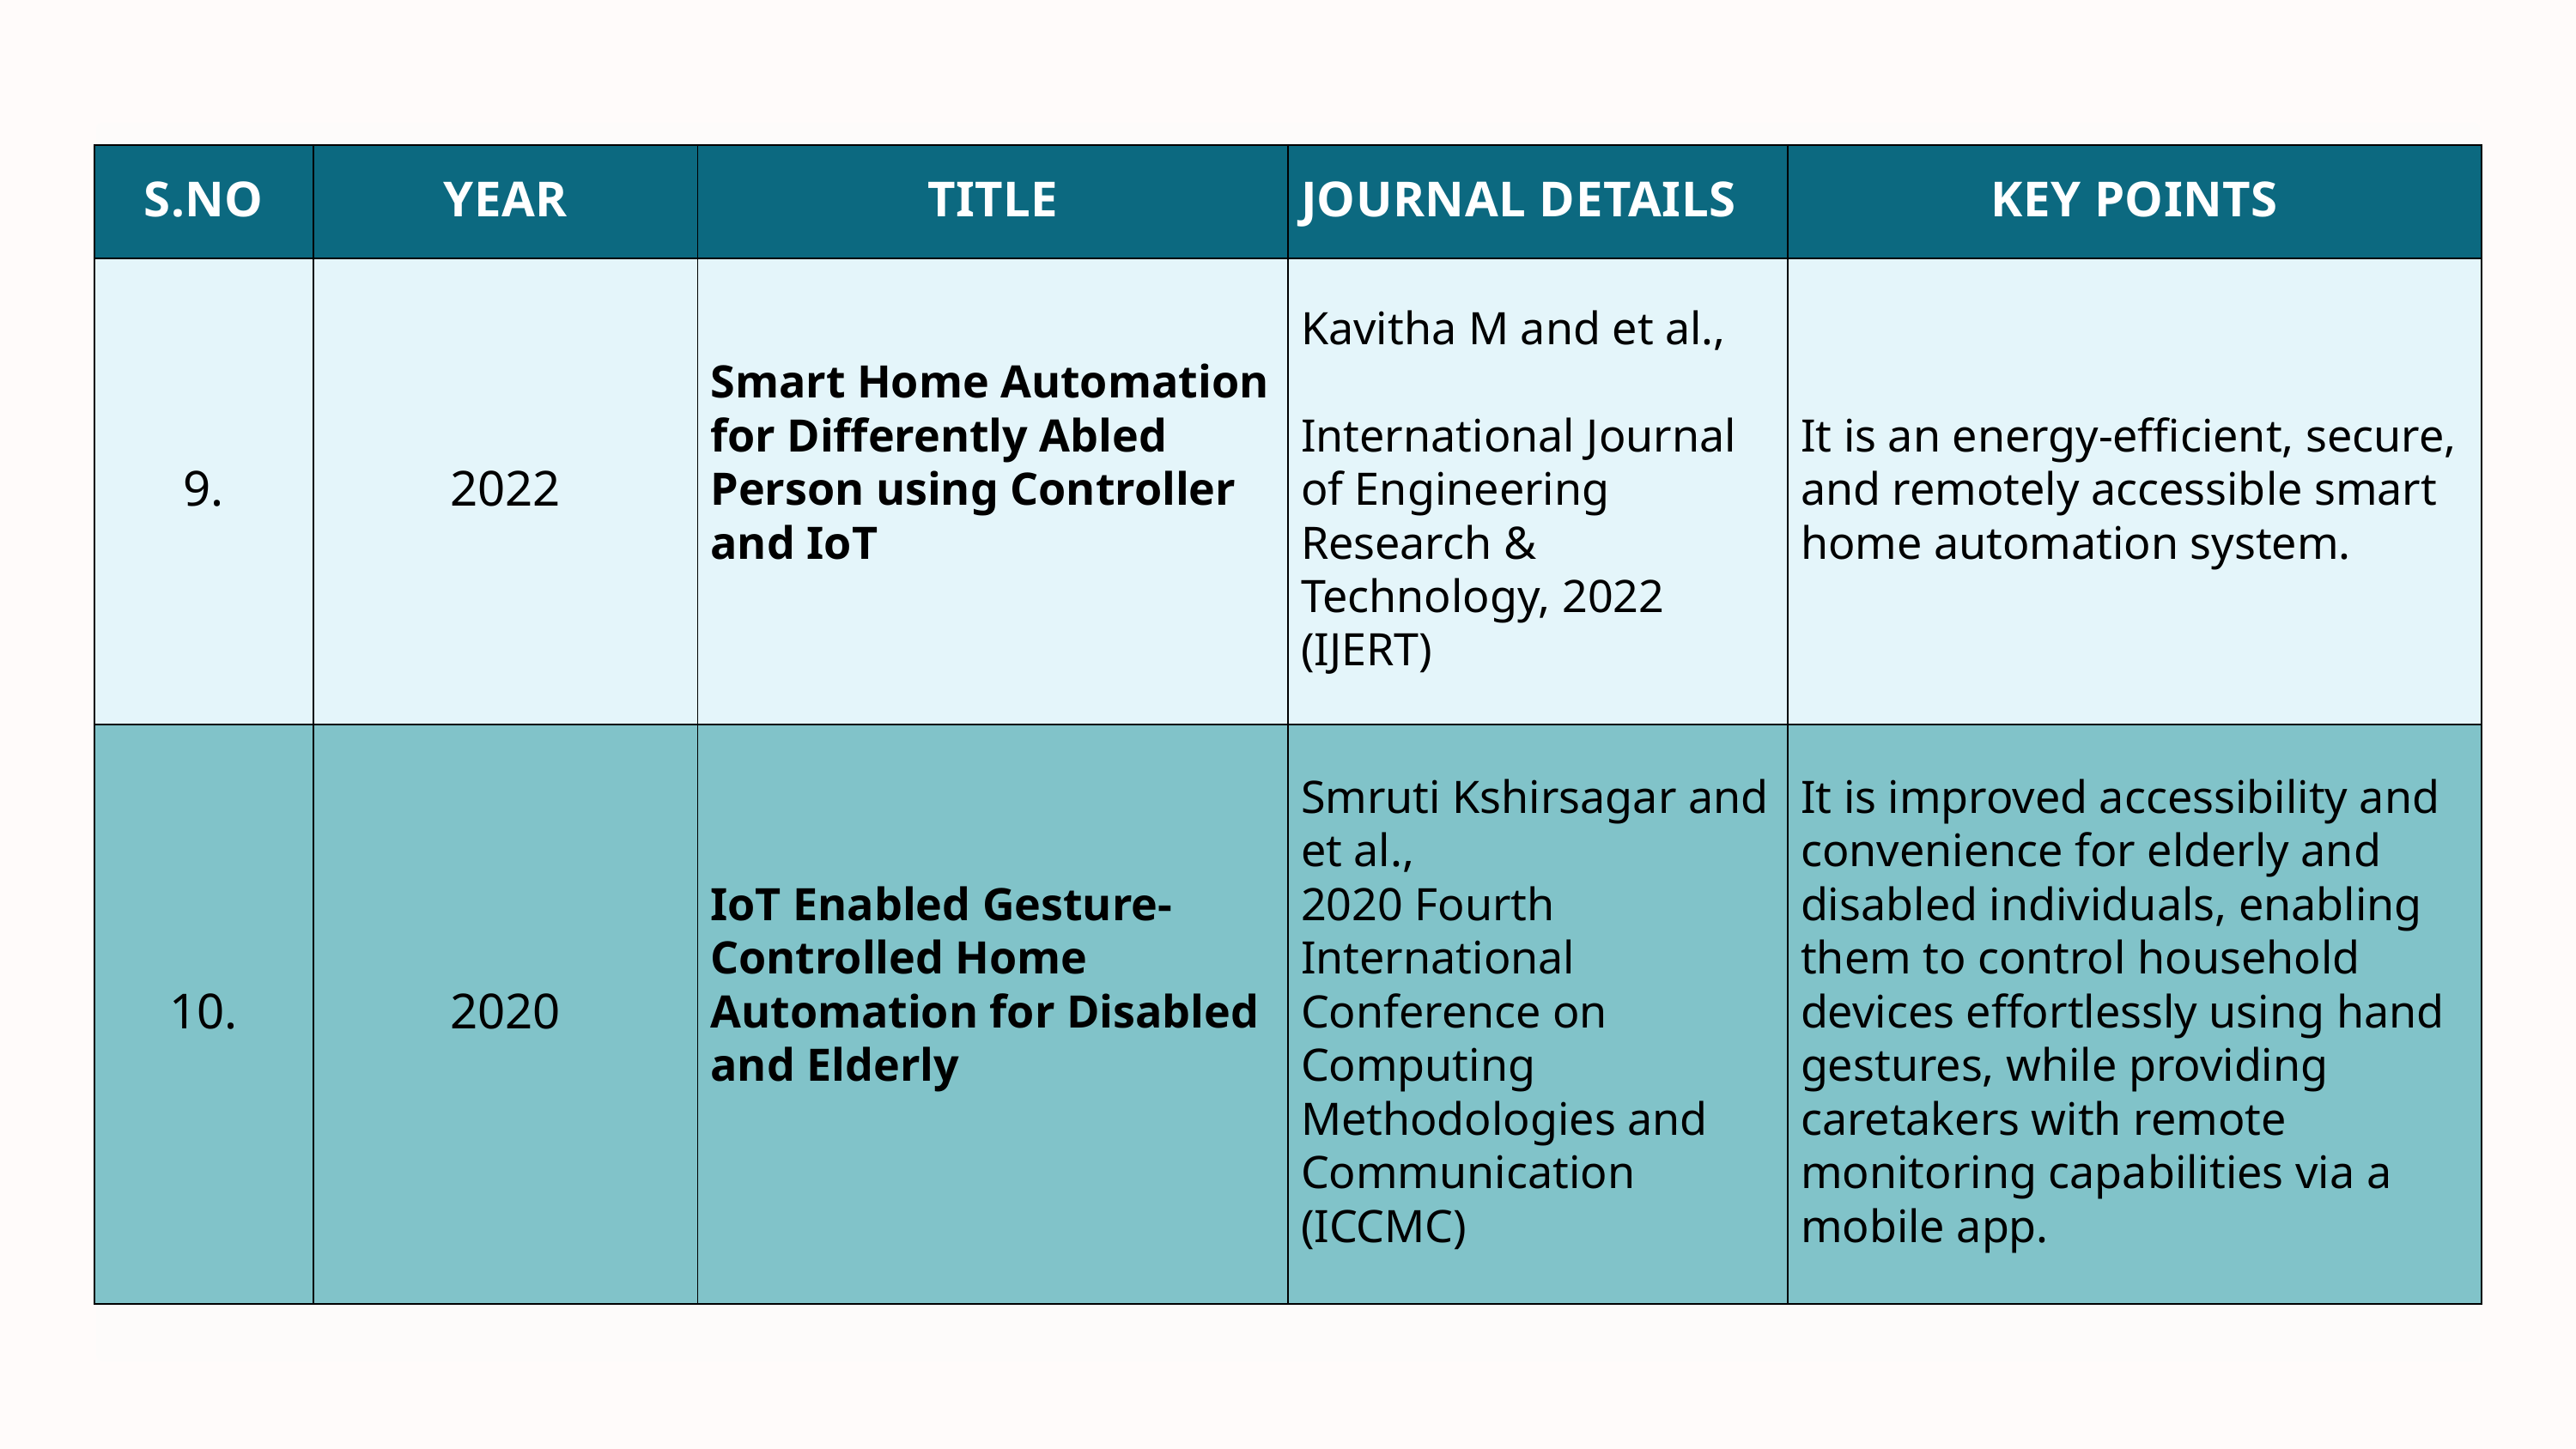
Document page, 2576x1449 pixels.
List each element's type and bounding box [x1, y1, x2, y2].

text_box [0, 0, 2576, 1449]
text_box [95, 122, 2481, 1361]
